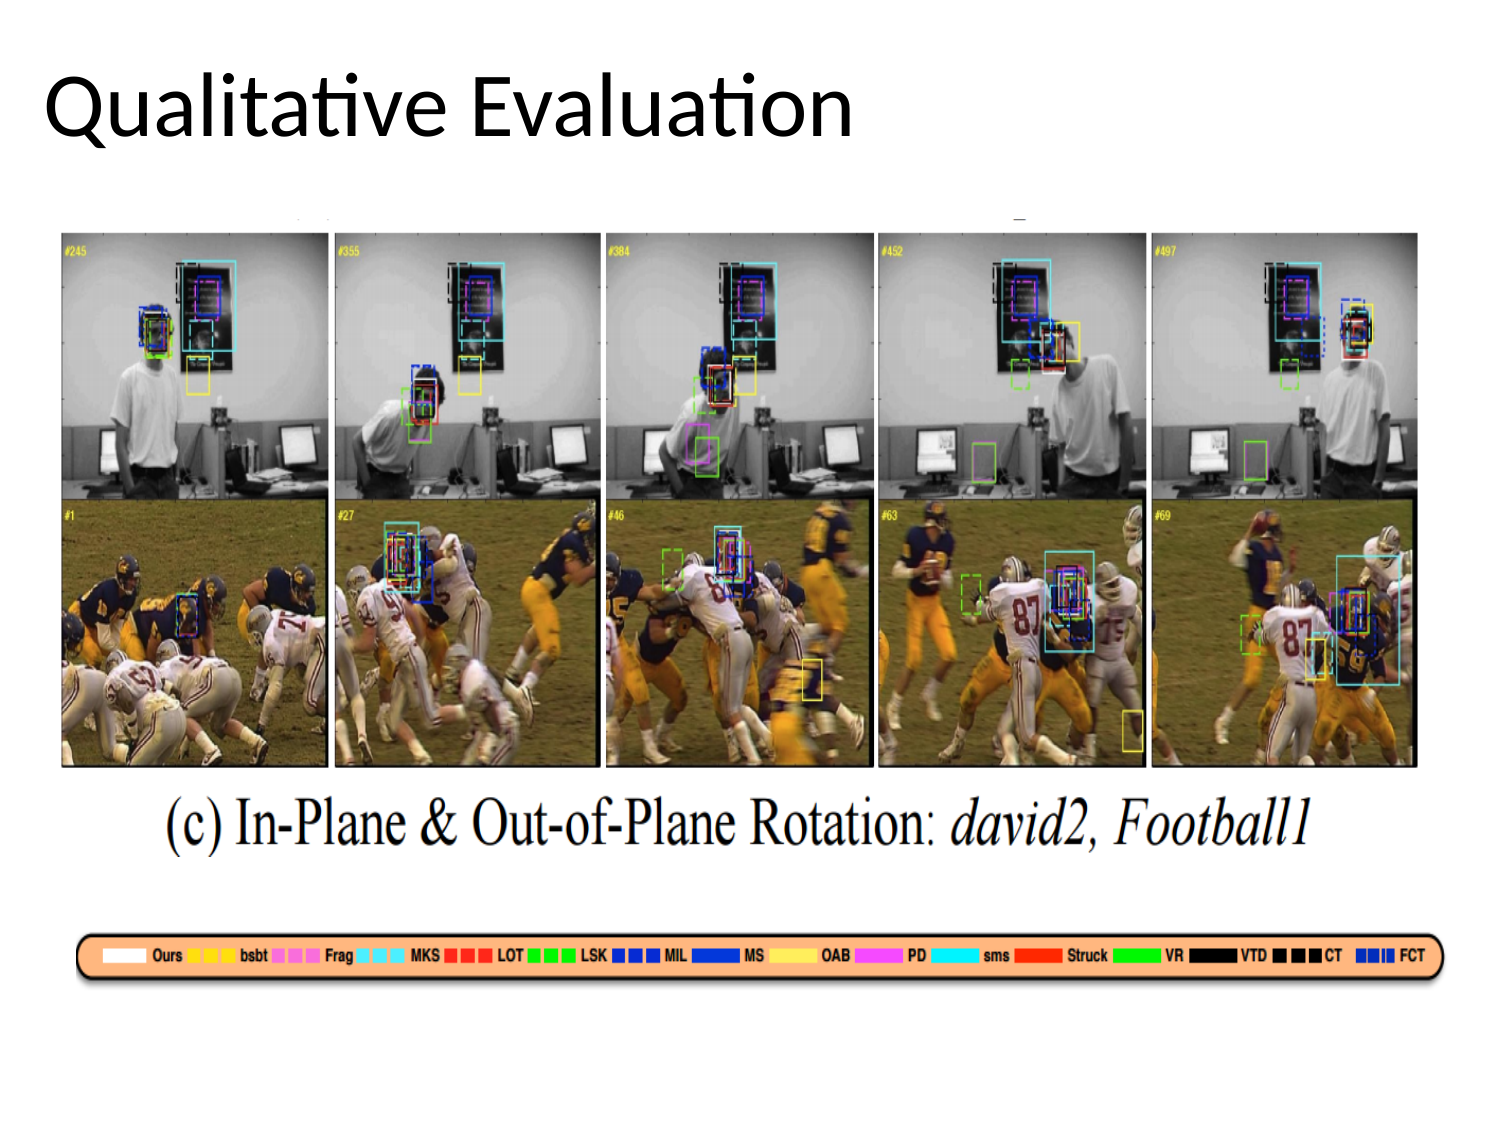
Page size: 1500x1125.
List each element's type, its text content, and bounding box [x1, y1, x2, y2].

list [52, 219, 1425, 857]
title Qualitative Evaluation [28, 58, 1323, 141]
picture [76, 928, 1451, 992]
